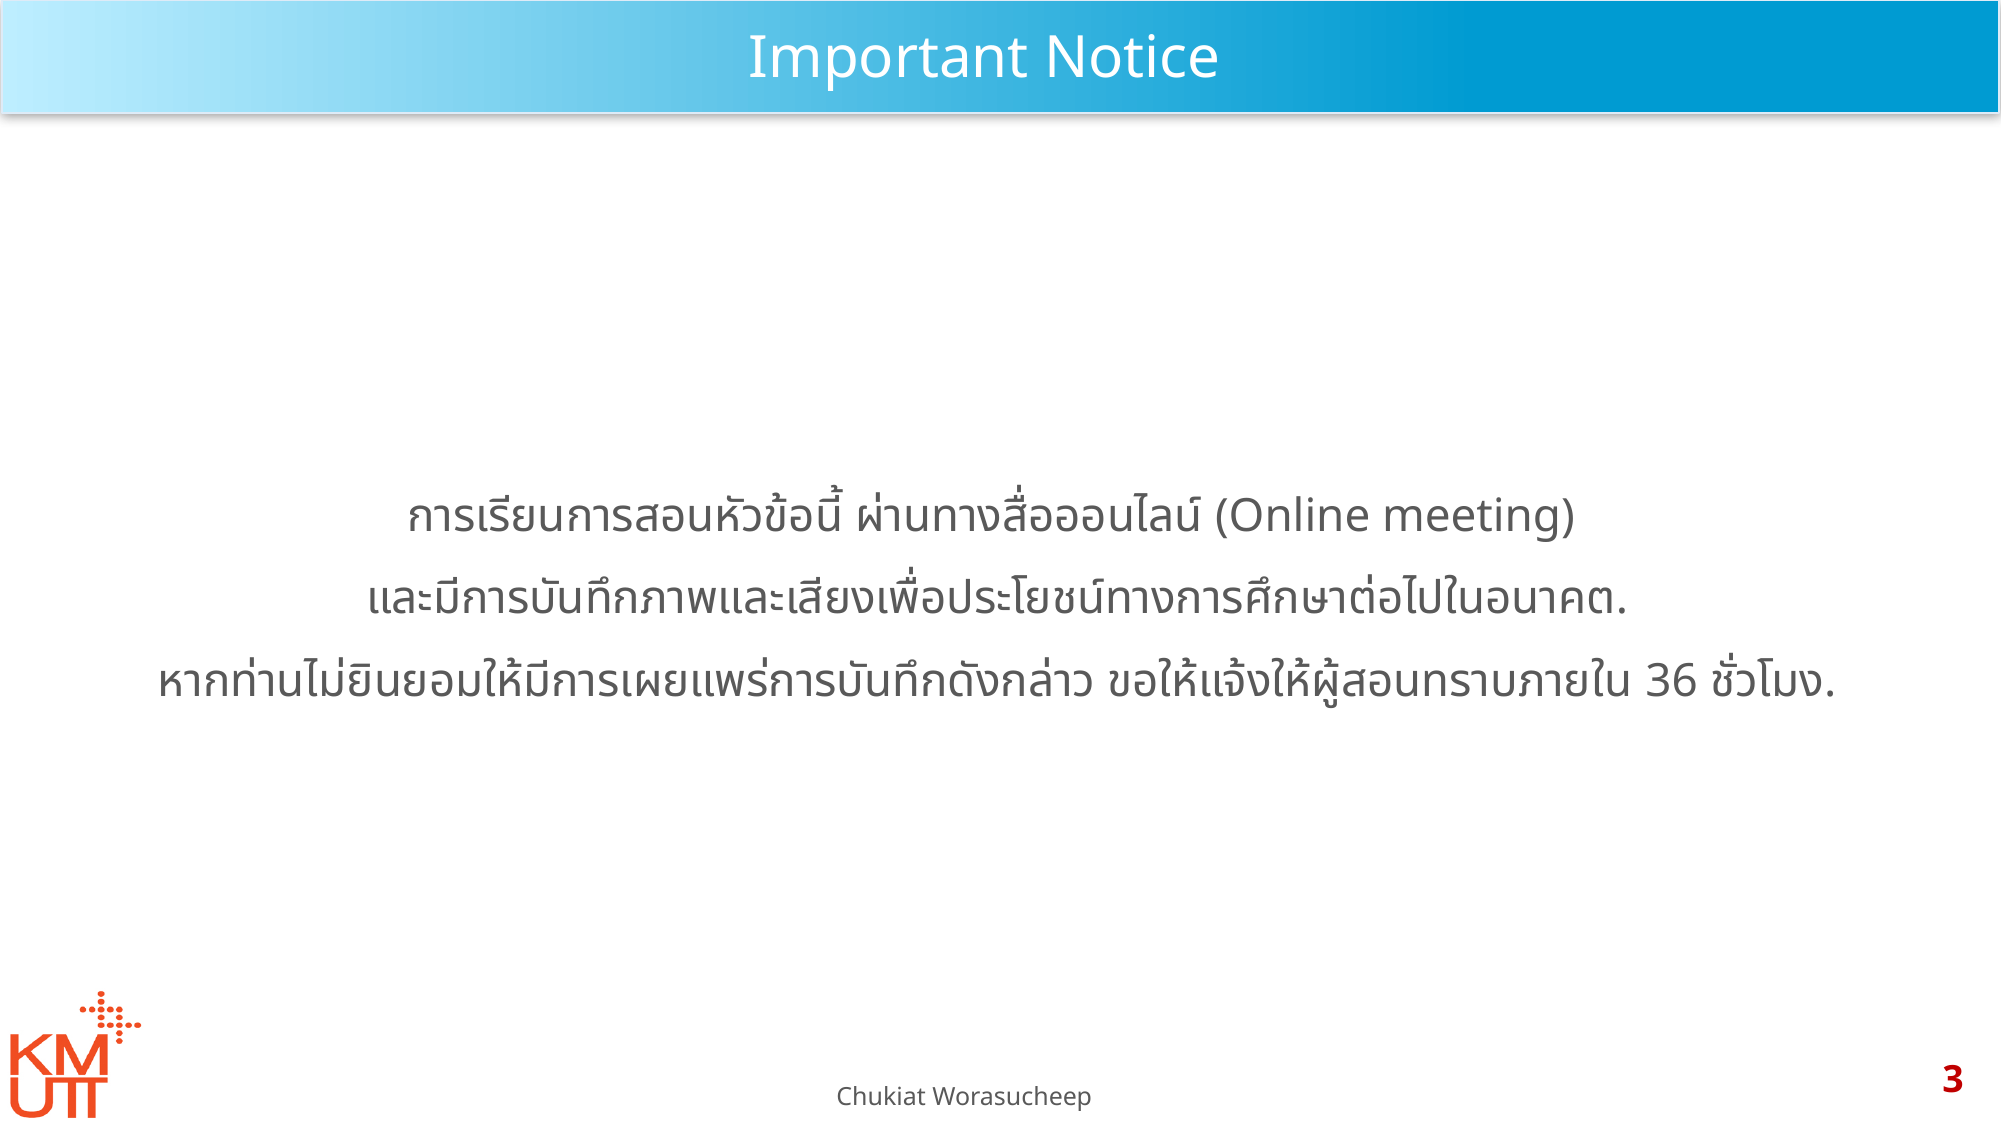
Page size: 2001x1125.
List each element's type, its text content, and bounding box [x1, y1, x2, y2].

footer Chukiat Worasucheep [208, 1057, 1721, 1118]
picture [0, 983, 150, 1125]
slide_number 3 [1755, 1053, 1979, 1114]
title Important Notice [15, 11, 1955, 101]
list การเรียนการสอนหัวข้อนี้ ผ่านทางสื่อออนไลน์ (Online meeting) และมีการบันทึกภาพและเสียงเพื่อประโยชน์ทางการศึกษาต่อไปในอนาคต. หากท่านไม่ยินยอมให้มีการเผยแพร่การบันทึกดังกล่าว ขอให้แจ้งให้ผู้สอนทราบภายใน 36 ชั่วโมง. [27, 121, 1968, 1043]
